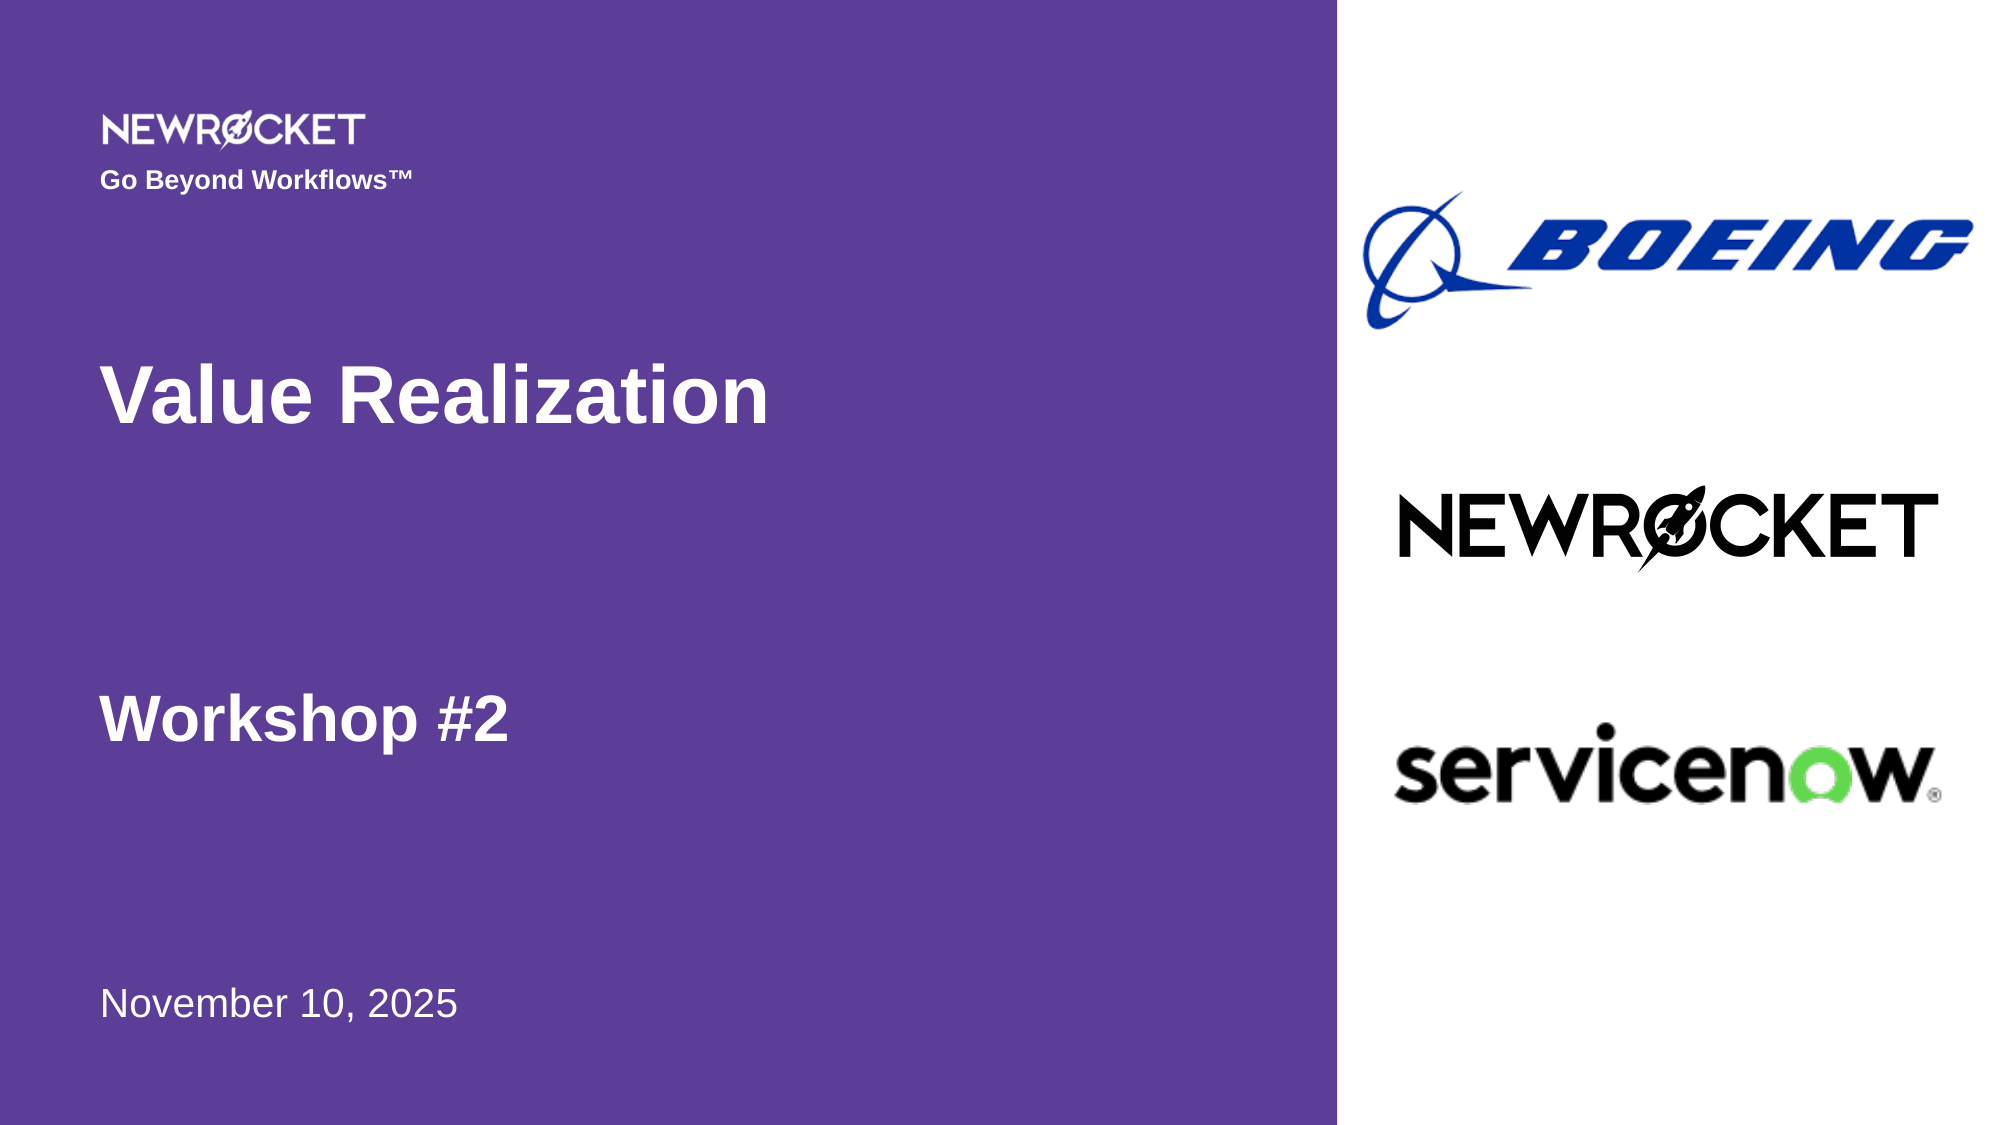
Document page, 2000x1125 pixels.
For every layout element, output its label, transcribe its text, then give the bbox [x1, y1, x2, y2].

title Value Realization Workshop #2 [99, 262, 1300, 937]
picture [1337, 0, 2000, 1125]
list November 10, 2025 [99, 937, 1300, 1013]
picture [72, 83, 396, 175]
